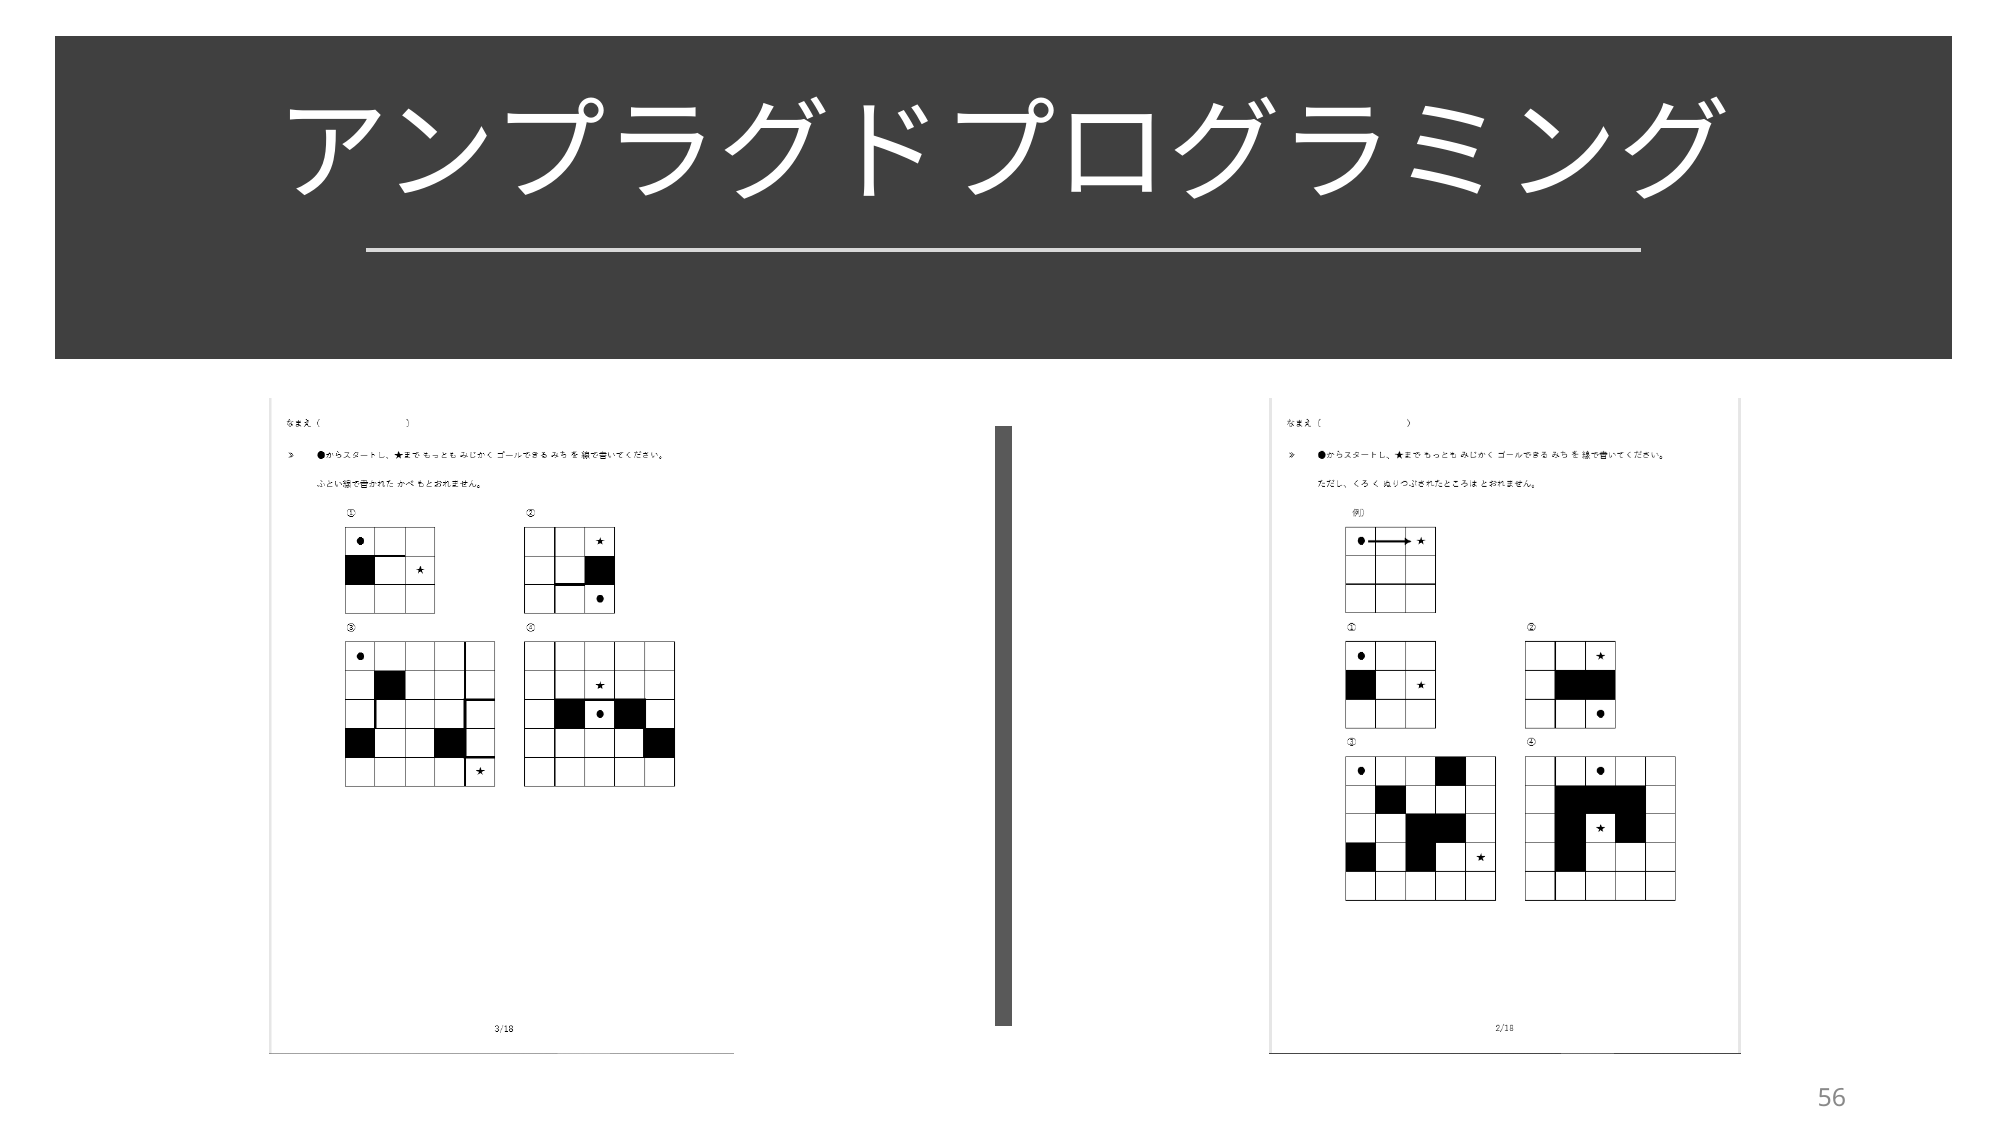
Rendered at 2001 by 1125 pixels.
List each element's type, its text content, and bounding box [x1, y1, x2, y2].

text_box [64, 45, 1942, 350]
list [1269, 398, 1740, 1054]
slide_number 55 [1411, 1069, 1862, 1125]
title アンプラグドプログラミング [89, 71, 1917, 224]
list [269, 398, 734, 1054]
